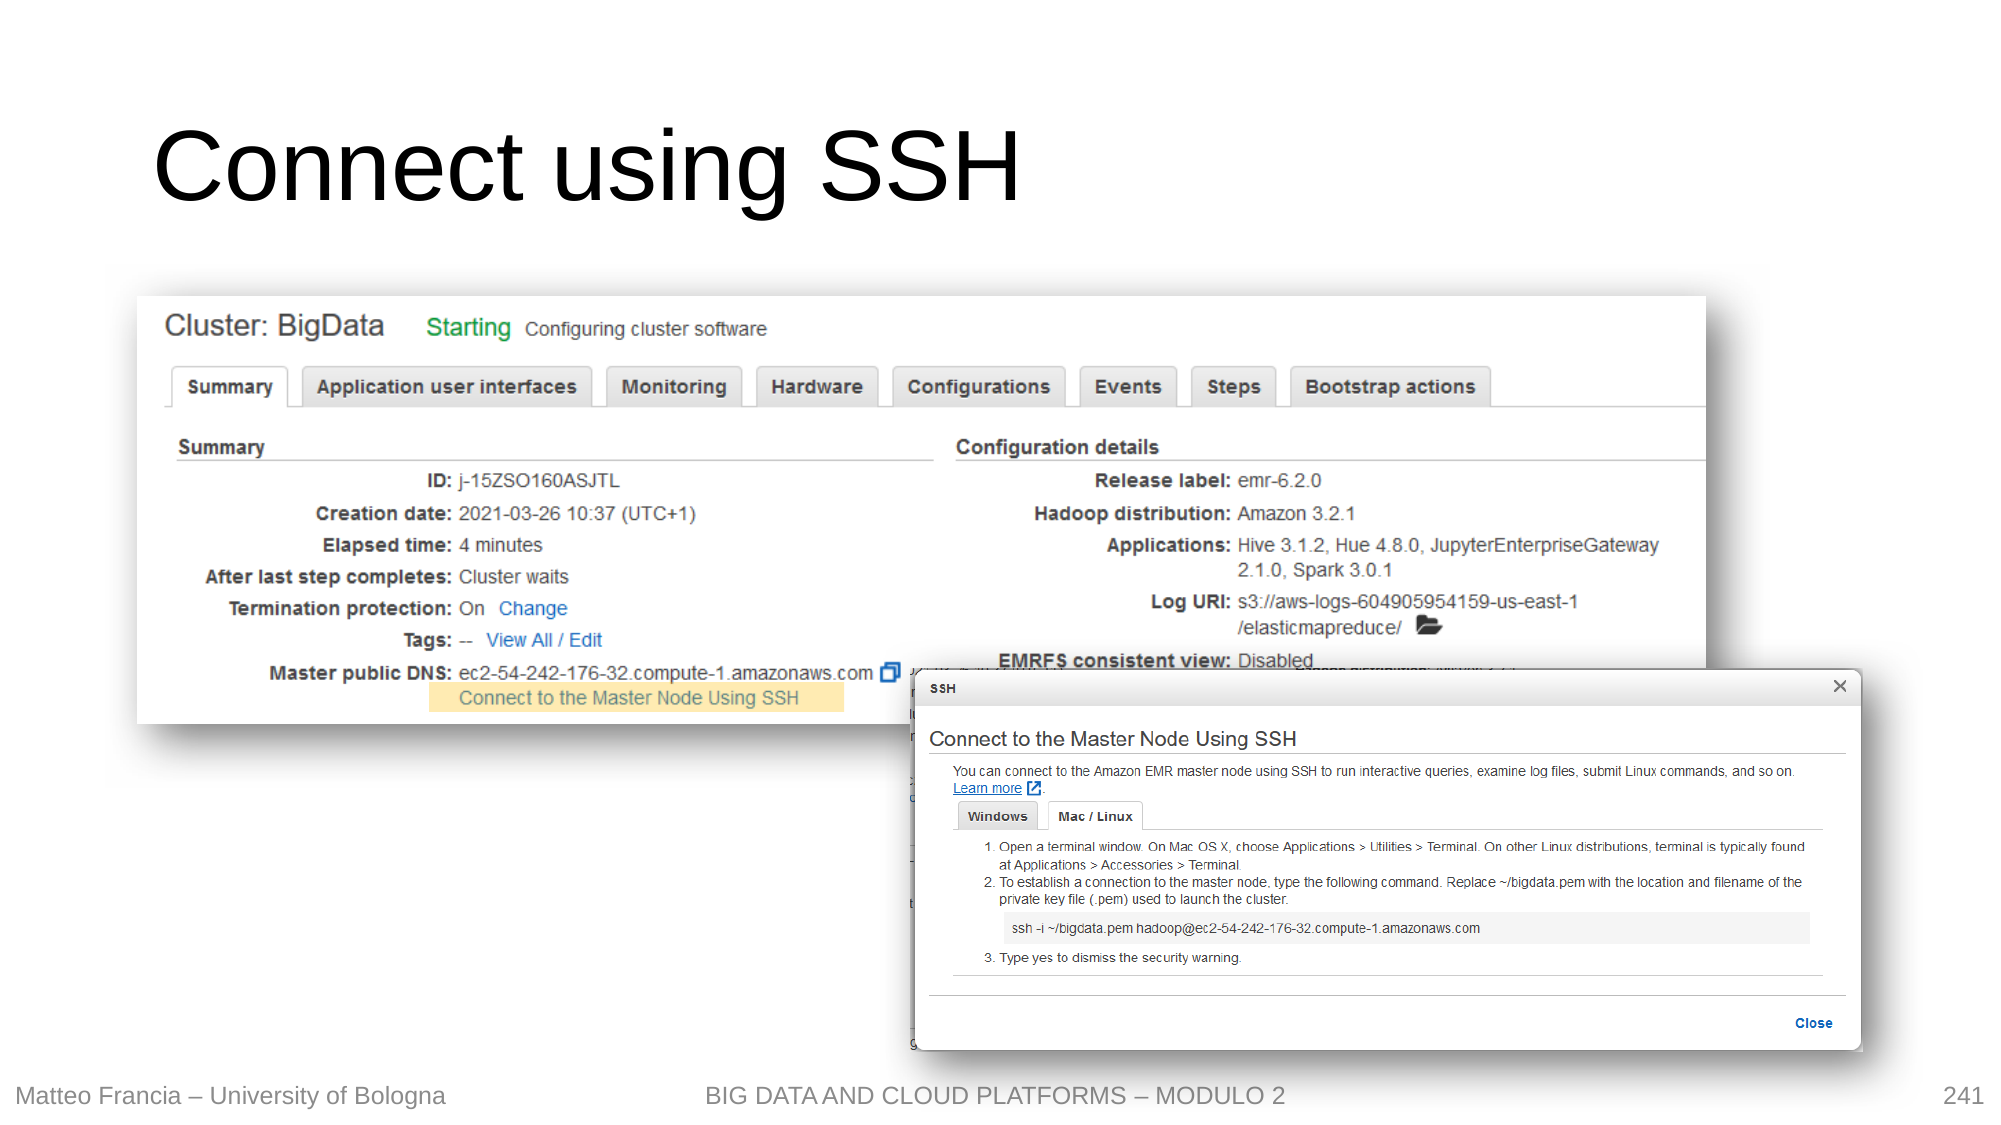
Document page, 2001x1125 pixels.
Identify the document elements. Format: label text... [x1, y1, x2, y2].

picture [910, 668, 1863, 1052]
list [137, 296, 1706, 724]
title Connect using SSH [137, 59, 1863, 278]
footer Matteo Francia – University of Bologna [0, 1065, 466, 1125]
slide_number 241 [1550, 1065, 2000, 1125]
